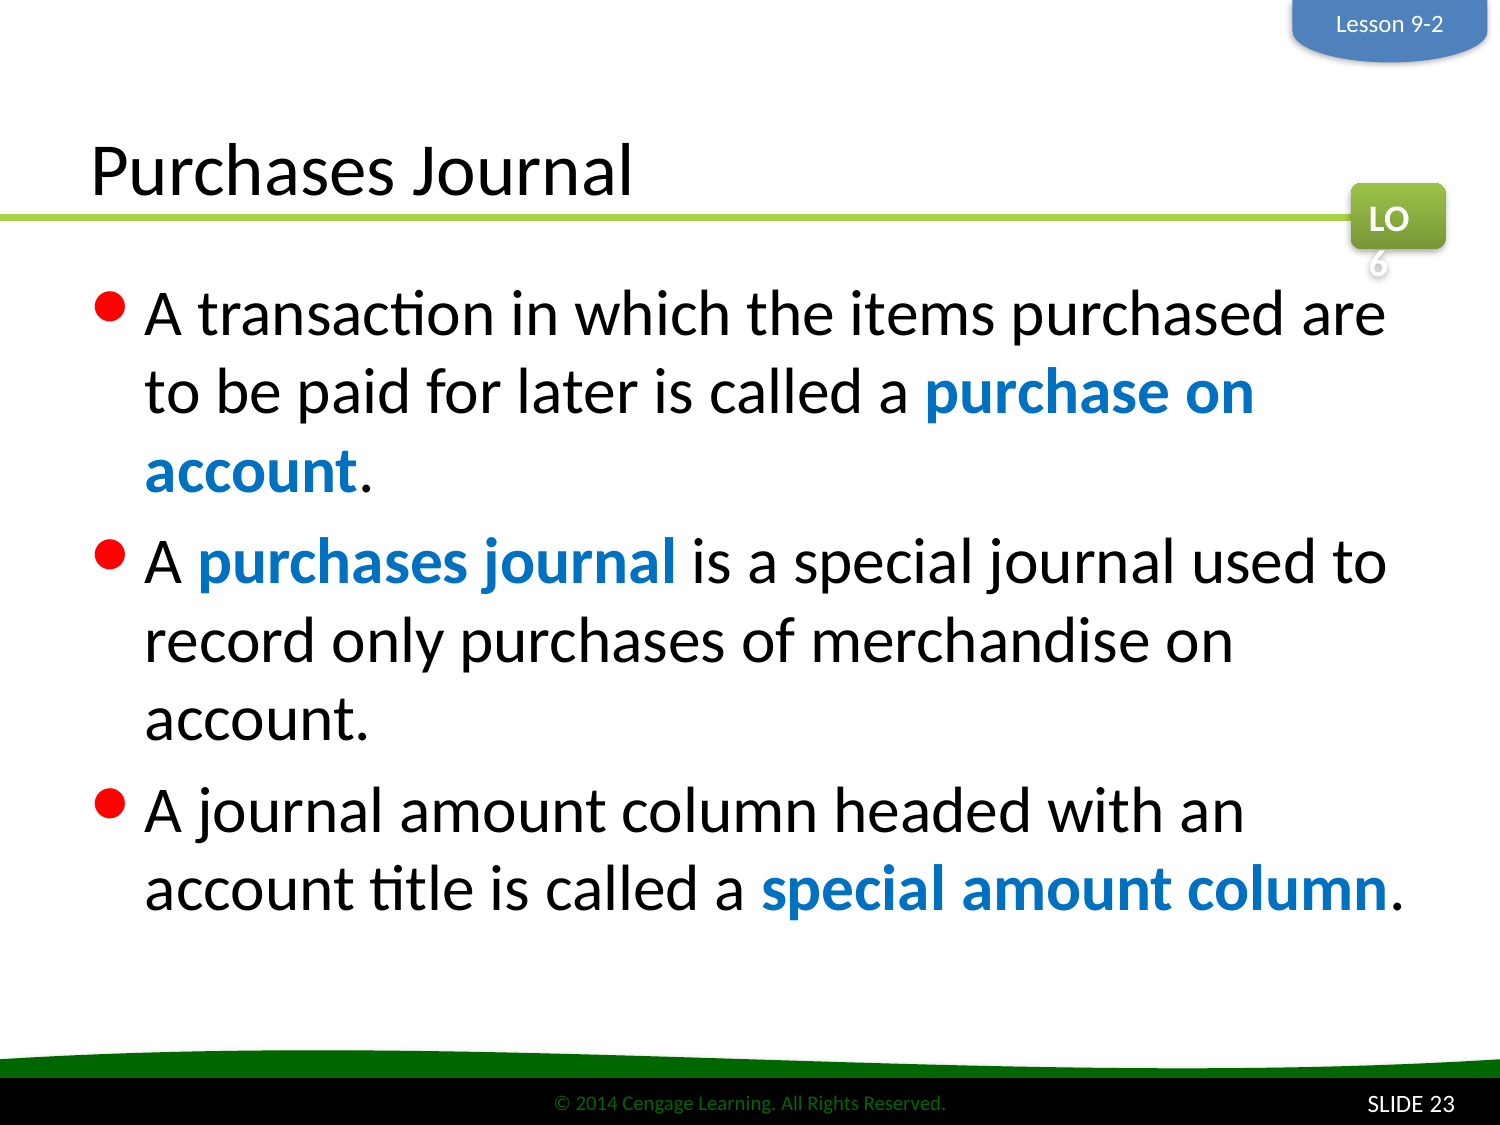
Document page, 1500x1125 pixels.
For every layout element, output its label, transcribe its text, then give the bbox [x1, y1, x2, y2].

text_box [1292, 0, 1488, 63]
title Purchases Journal [75, 29, 1350, 218]
slide_number SLIDE 23 [1170, 1080, 1470, 1125]
text_box LO6 [1350, 183, 1446, 250]
list A transaction in which the items purchased are to be paid for later is called a purchase on account. A purchases journal is a special journal used to record only purchases of merchandise on account. A journal amount column headed with an account title is called a special amount column. [75, 262, 1425, 1005]
